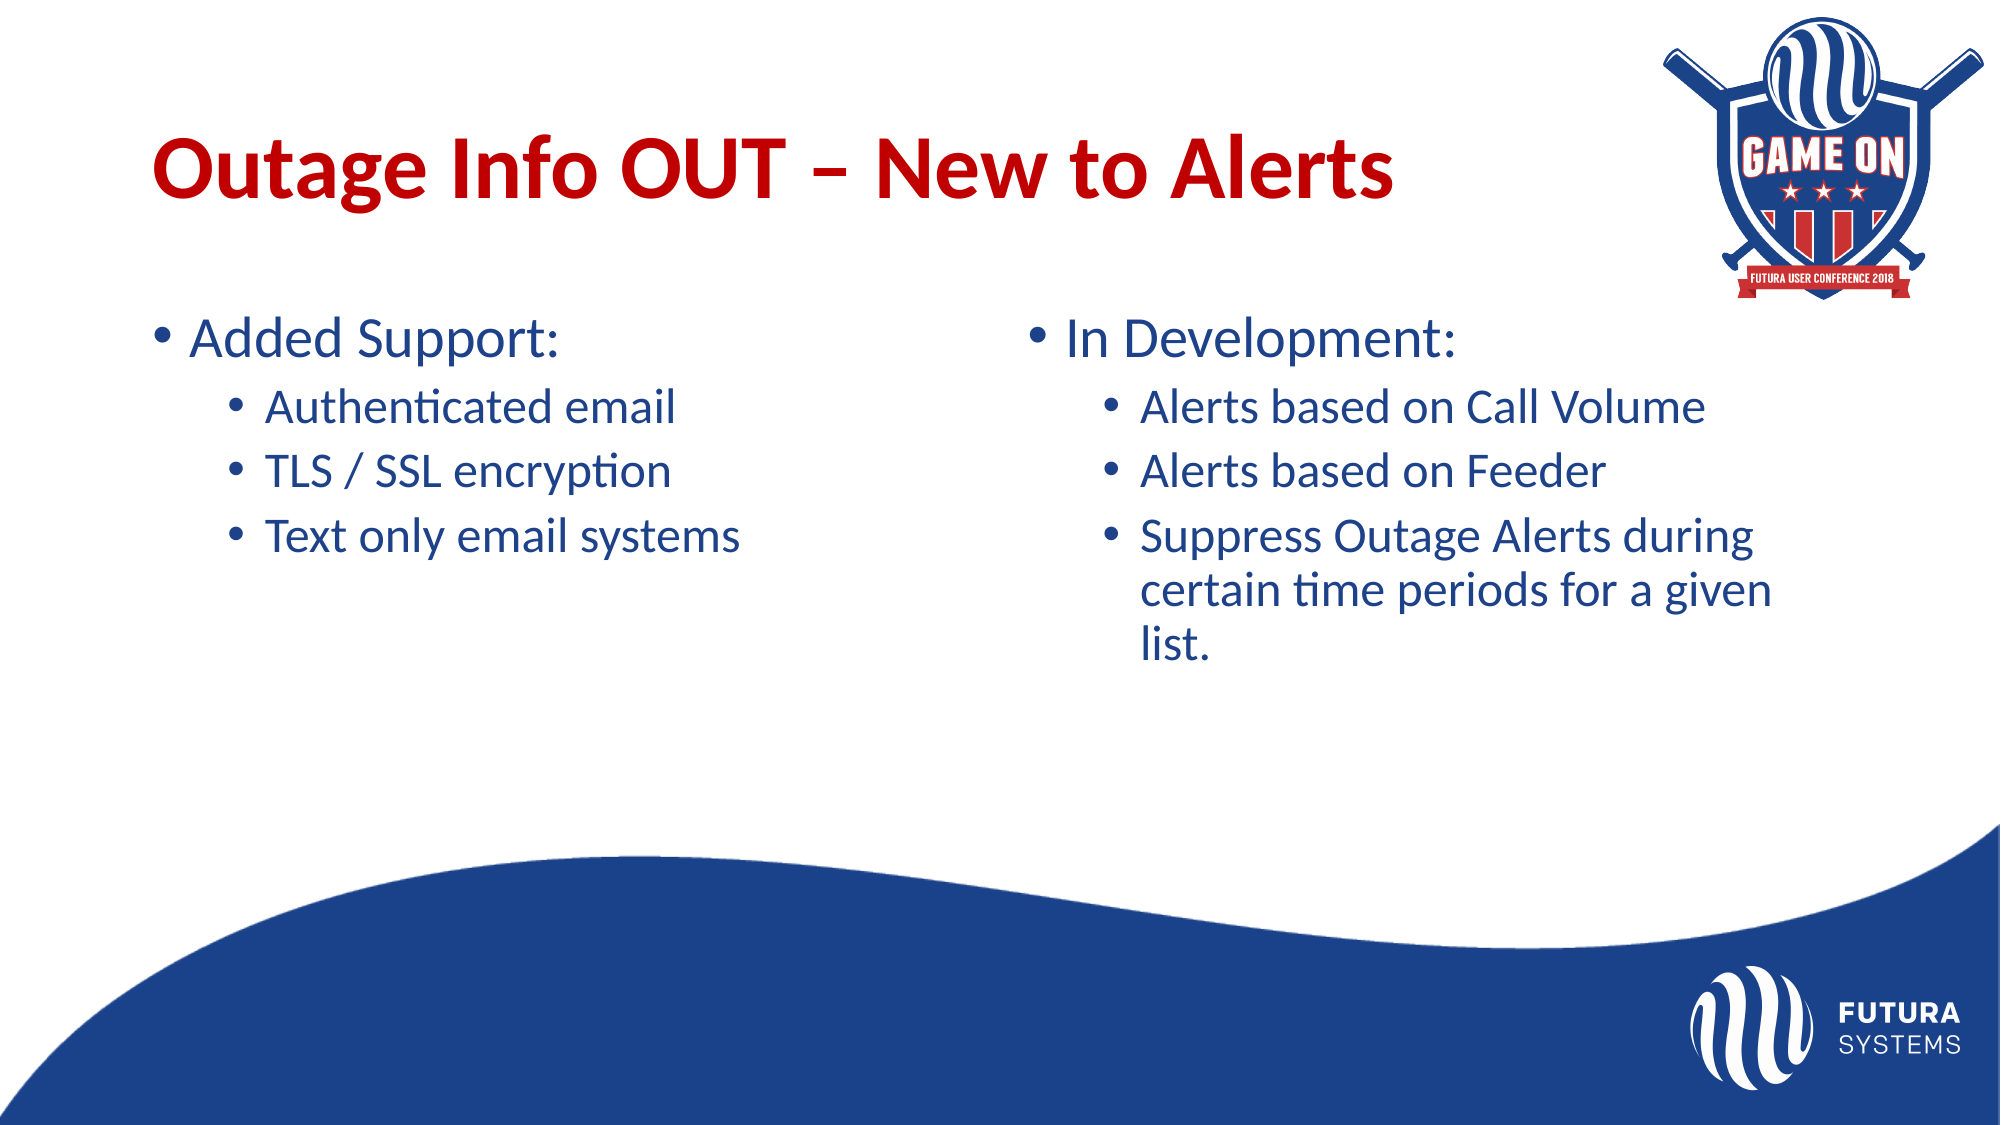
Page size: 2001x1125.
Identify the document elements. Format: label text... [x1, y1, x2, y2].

picture [0, 824, 2000, 1125]
title Outage Info OUT – New to Alerts [137, 59, 1663, 278]
list In Development: Alerts based on Call Volume Alerts based on Feeder Suppress Outage Alerts during certain time periods for a given list. [1012, 299, 1863, 824]
picture [1663, 17, 1984, 300]
list Added Support: Authenticated email TLS / SSL encryption Text only email systems [137, 299, 988, 824]
